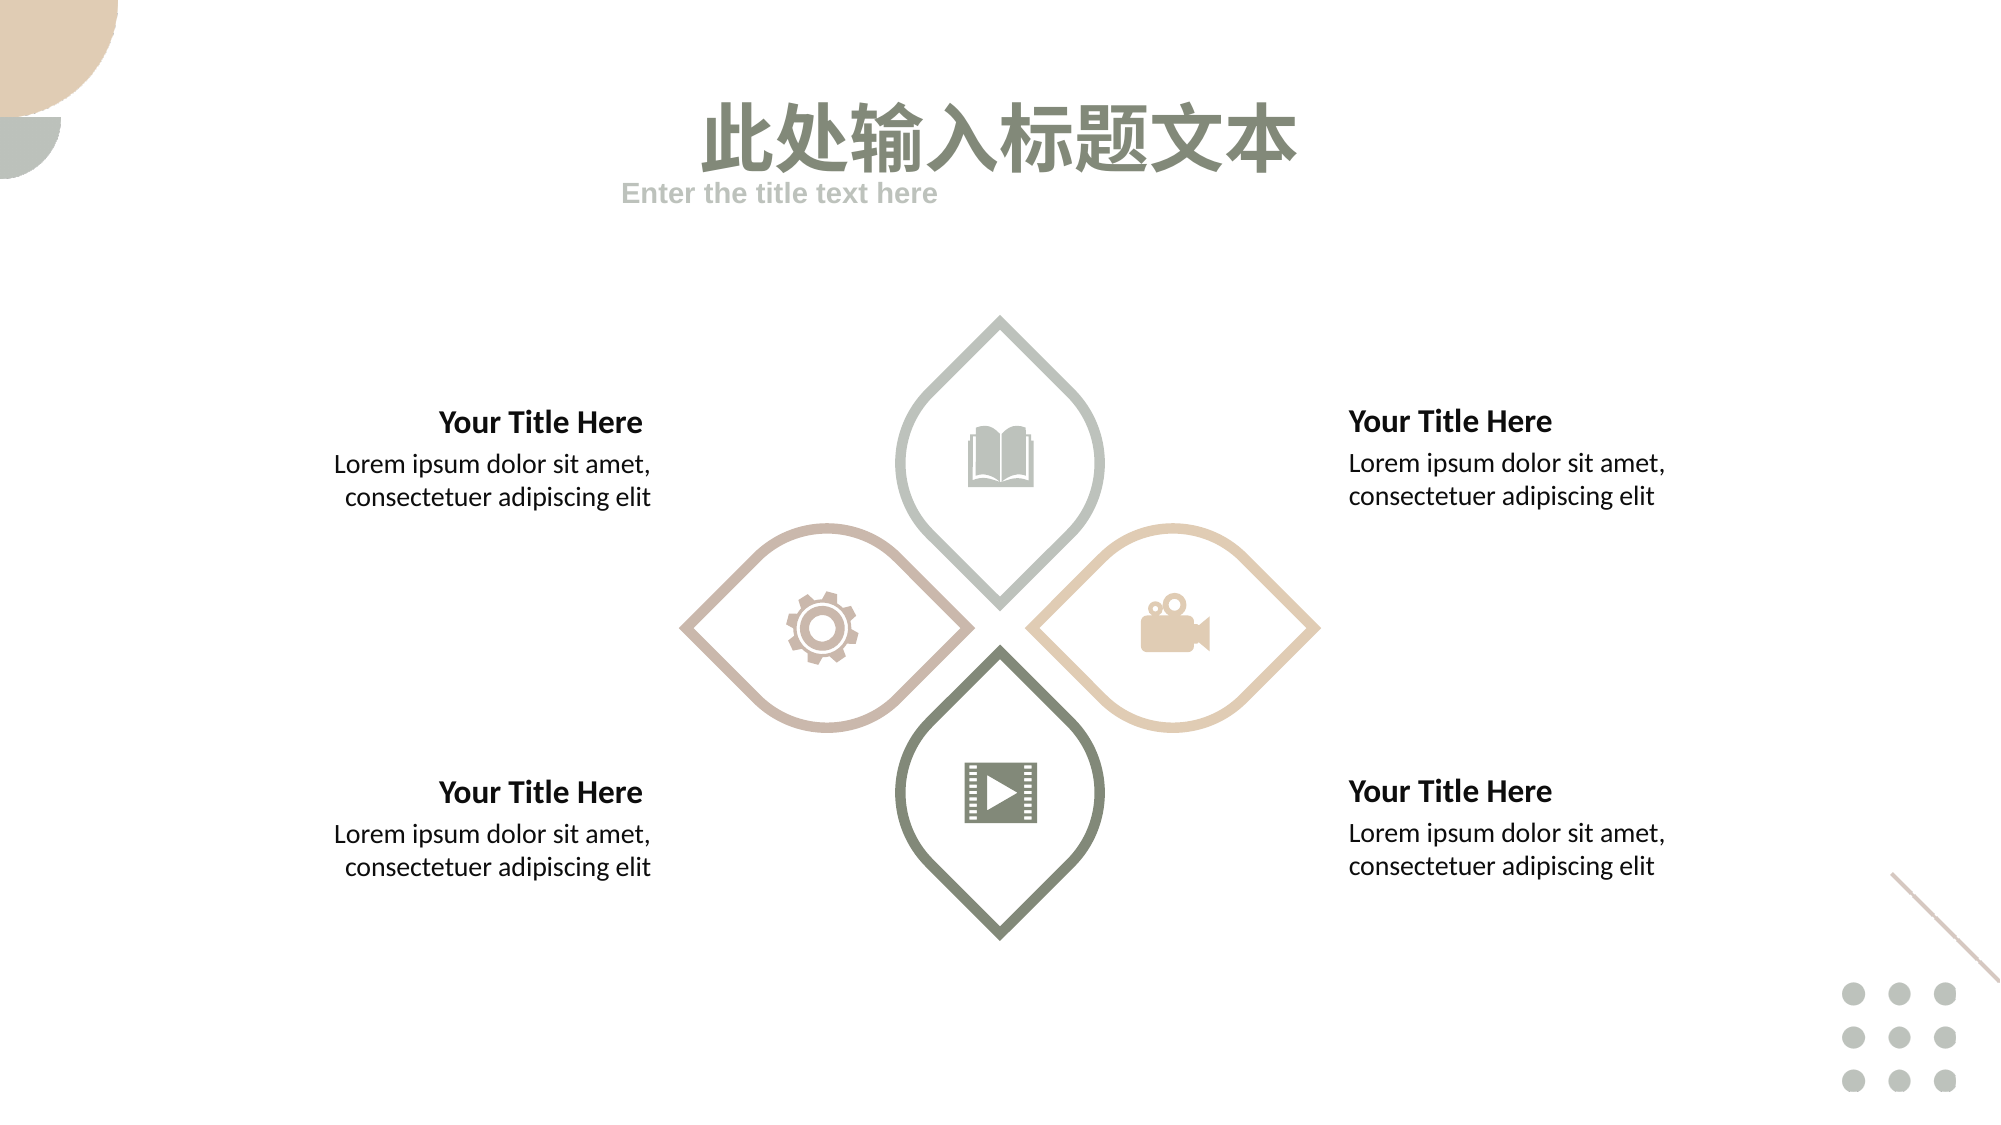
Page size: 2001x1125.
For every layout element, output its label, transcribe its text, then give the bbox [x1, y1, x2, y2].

text_box [964, 761, 1038, 824]
text_box [784, 590, 860, 667]
text_box [967, 424, 1035, 489]
text_box [1030, 527, 1316, 729]
text_box [684, 527, 970, 729]
text_box Your Title Here Lorem ipsum dolor sit amet, consectetuer adipiscing elit [1348, 399, 1709, 512]
text_box Enter the title text here [606, 167, 1394, 217]
picture [0, 0, 118, 179]
text_box [899, 650, 1101, 936]
text_box 此处输入标题文本 [685, 84, 1315, 167]
text_box [1139, 591, 1211, 654]
text_box Your Title Here Lorem ipsum dolor sit amet, consectetuer adipiscing elit [291, 769, 651, 883]
picture [1842, 872, 2000, 1092]
text_box Your Title Here Lorem ipsum dolor sit amet, consectetuer adipiscing elit [1348, 769, 1709, 882]
text_box Your Title Here Lorem ipsum dolor sit amet, consectetuer adipiscing elit [291, 399, 651, 513]
text_box [899, 320, 1101, 606]
